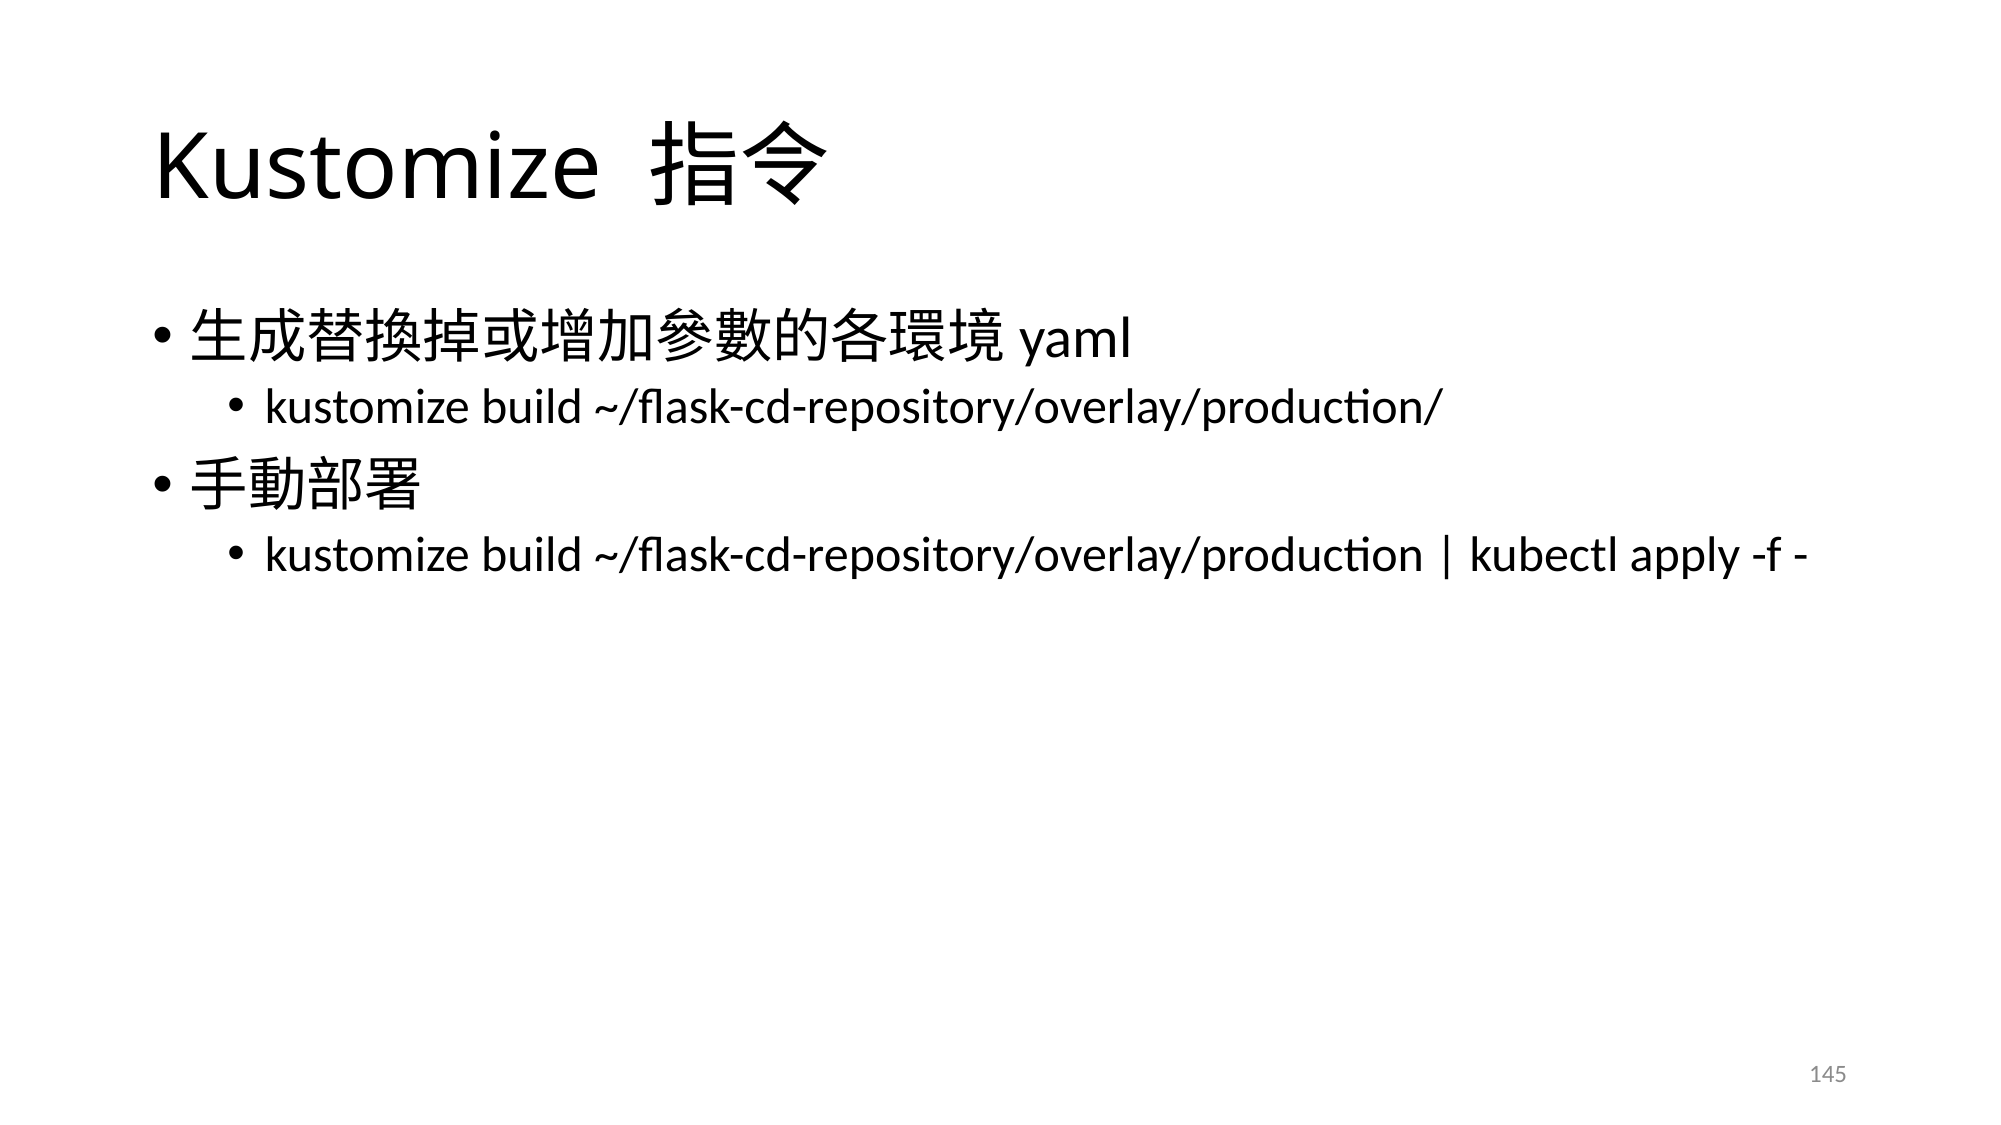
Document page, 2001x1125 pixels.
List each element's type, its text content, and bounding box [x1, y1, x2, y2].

list 生成替換掉或增加參數的各環境yaml kustomize build ~/flask-cd-repository/overlay/production/ 手動部署 kustomize build ~/flask-cd-repository/overlay/production | kubectl apply -f - [137, 299, 1863, 1014]
slide_number 145 [1412, 1042, 1863, 1103]
title Kustomize 指令 [137, 59, 1863, 278]
